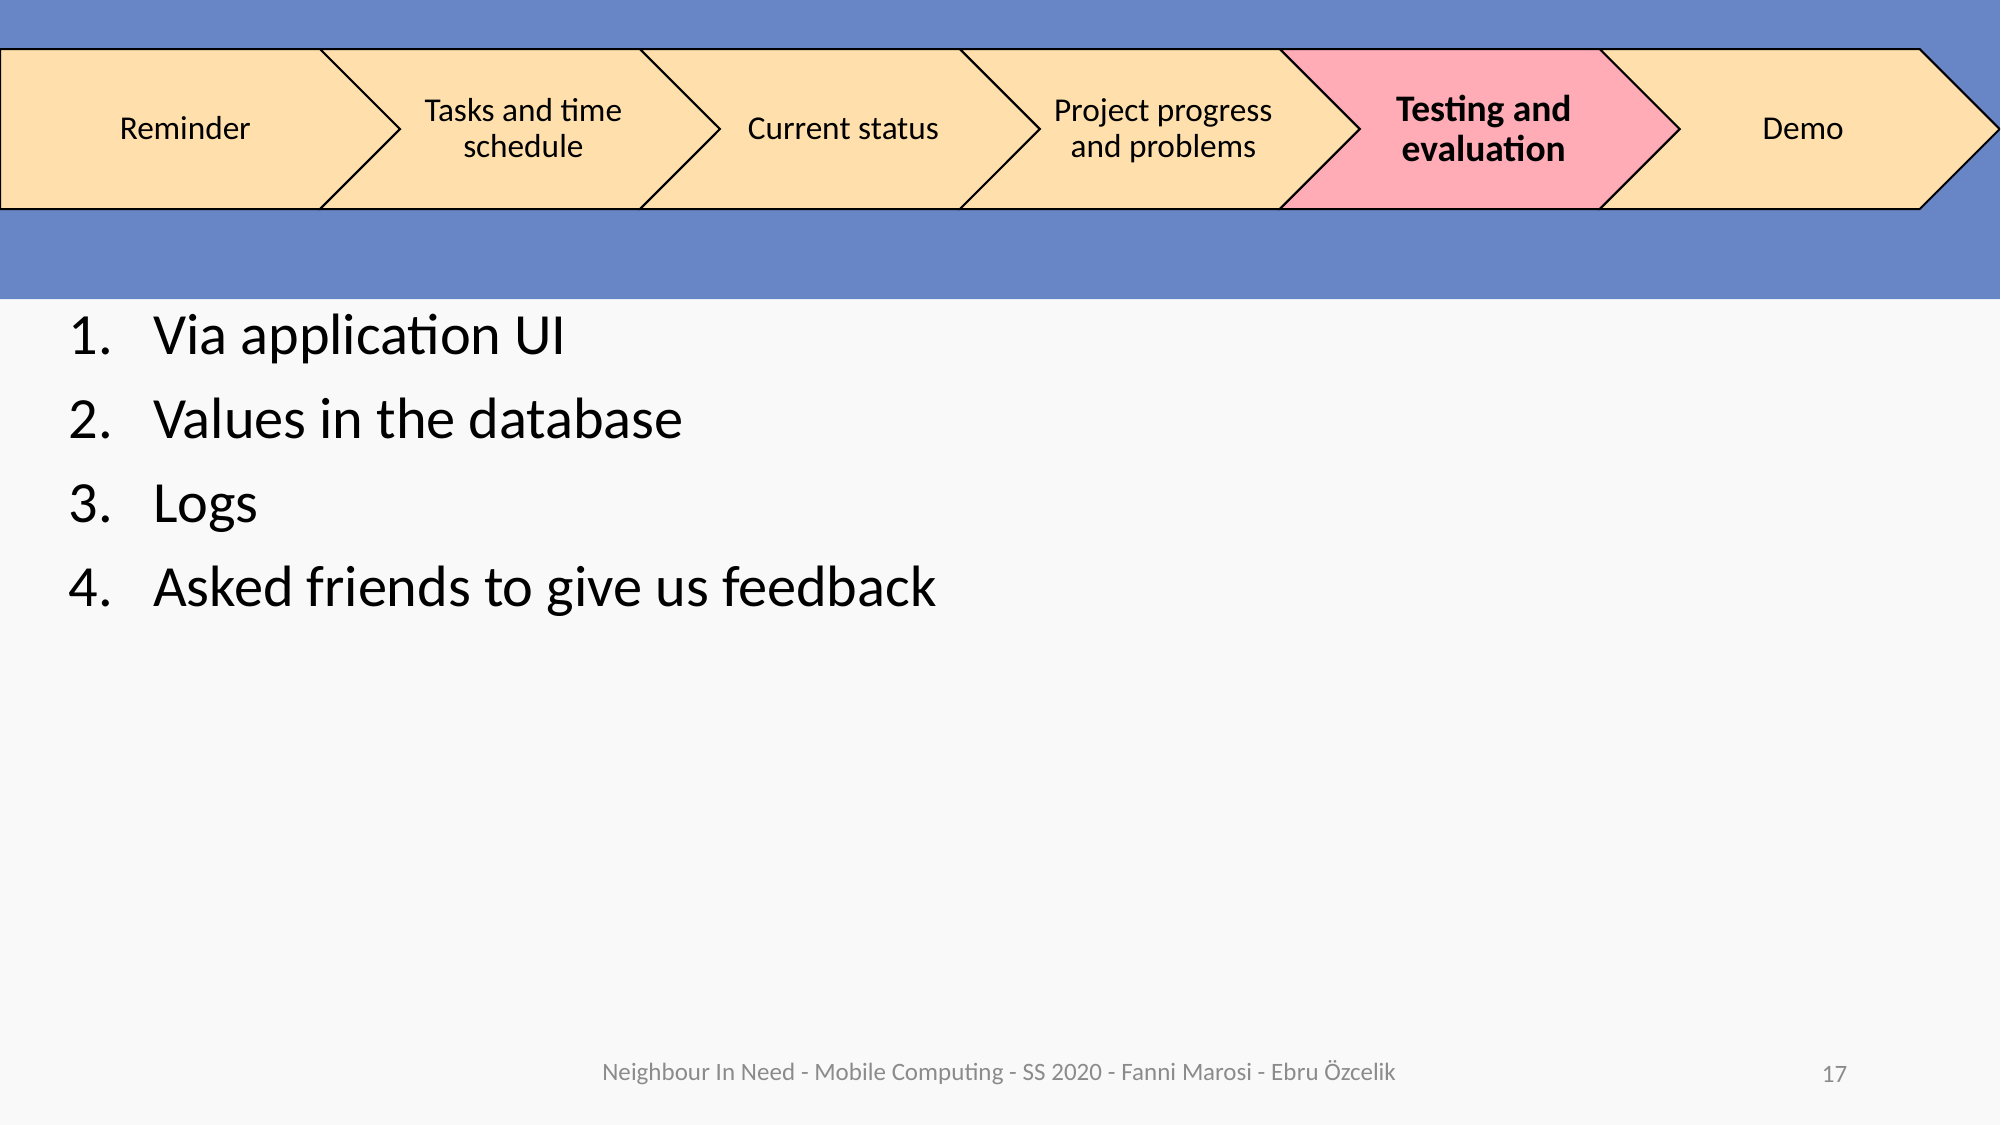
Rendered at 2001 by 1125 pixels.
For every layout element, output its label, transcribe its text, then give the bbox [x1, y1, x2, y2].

slide_number 17 [1412, 1068, 1863, 1103]
footer Neighbour In Need - Mobile Computing - SS 2020 - Fanni Marosi - Ebru Özcelik [473, 1068, 1527, 1101]
text_box Via application UI Values in the database Logs Asked friends to give us feedback [53, 297, 1948, 1068]
